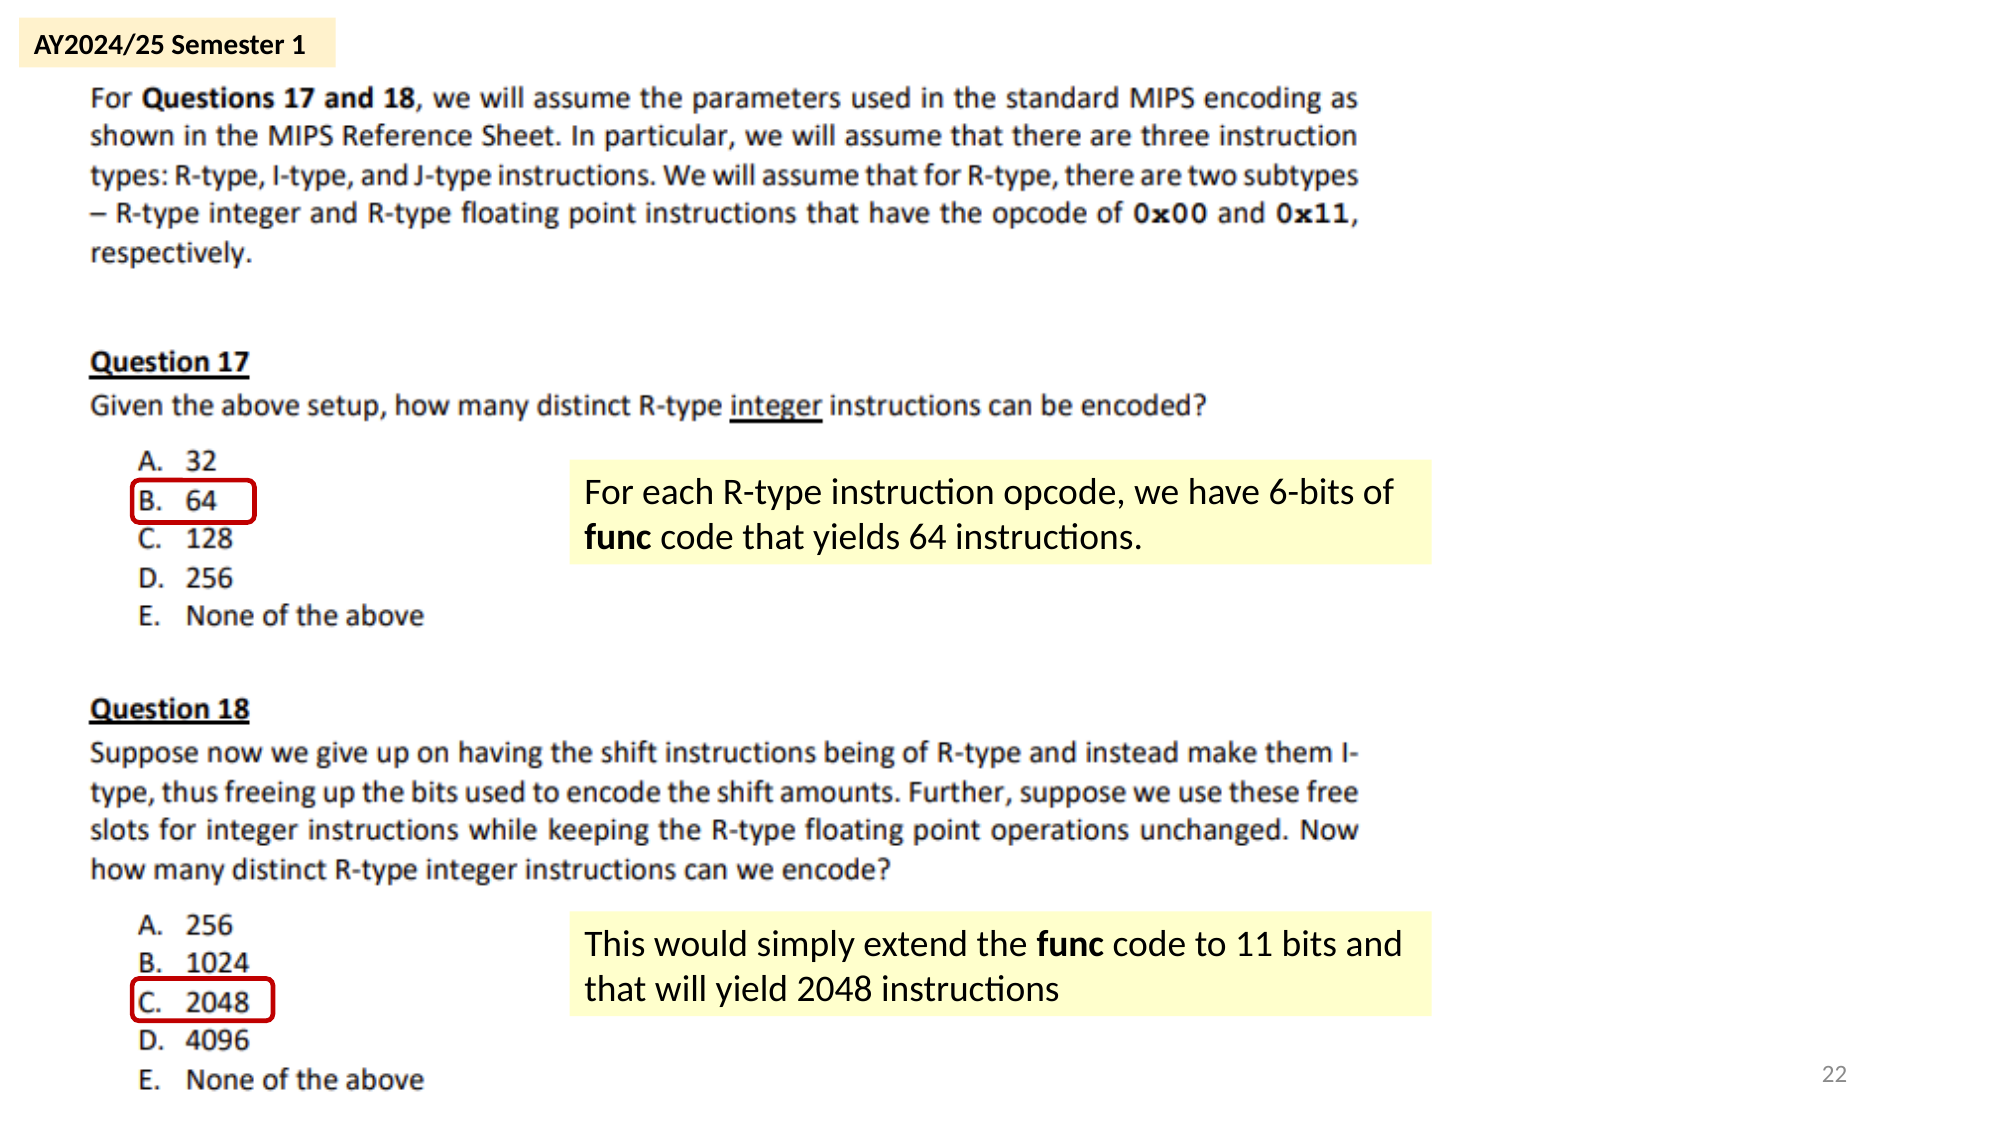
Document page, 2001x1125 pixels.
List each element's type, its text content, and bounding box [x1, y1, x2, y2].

text_box AY2024/25 Semester 1 [19, 17, 336, 68]
text_box This would simply extend the func code to 11 bits and that will yield 2048 instructions [1380, 911, 1432, 1017]
slide_number 22 [1412, 1042, 1863, 1103]
text_box For each R-type instruction opcode, we have 6-bits of func code that yields 64 instructions. [1380, 459, 1432, 565]
picture [70, 68, 1380, 1103]
